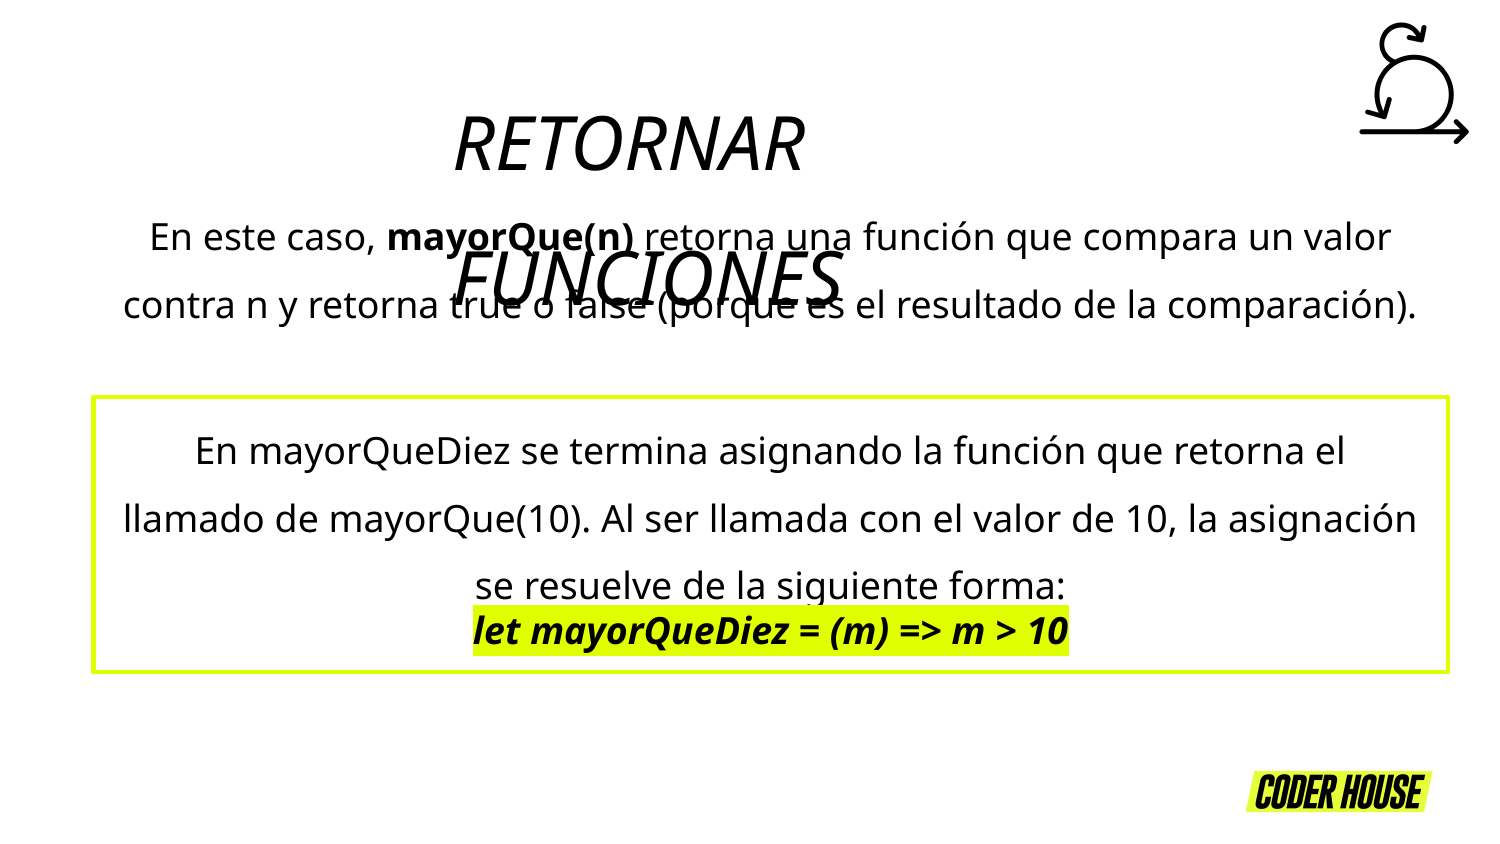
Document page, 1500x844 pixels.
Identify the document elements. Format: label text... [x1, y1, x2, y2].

picture [1352, 19, 1476, 144]
picture [1241, 764, 1437, 819]
text_box En este caso, mayorQue(n) retorna una función que compara un valor contra n y retorna true o false (porque es el resultado de la comparación). En mayorQueDiez se termina asignando la función que retorna el llamado de mayorQue(10). Al ser llamada con el valor de 10, la asignación se resuelve de la siguiente forma: let mayorQueDiez = (m) => m > 10 [105, 175, 1437, 396]
text_box [93, 396, 1449, 673]
text_box RETORNAR FUNCIONES [437, 35, 1063, 151]
